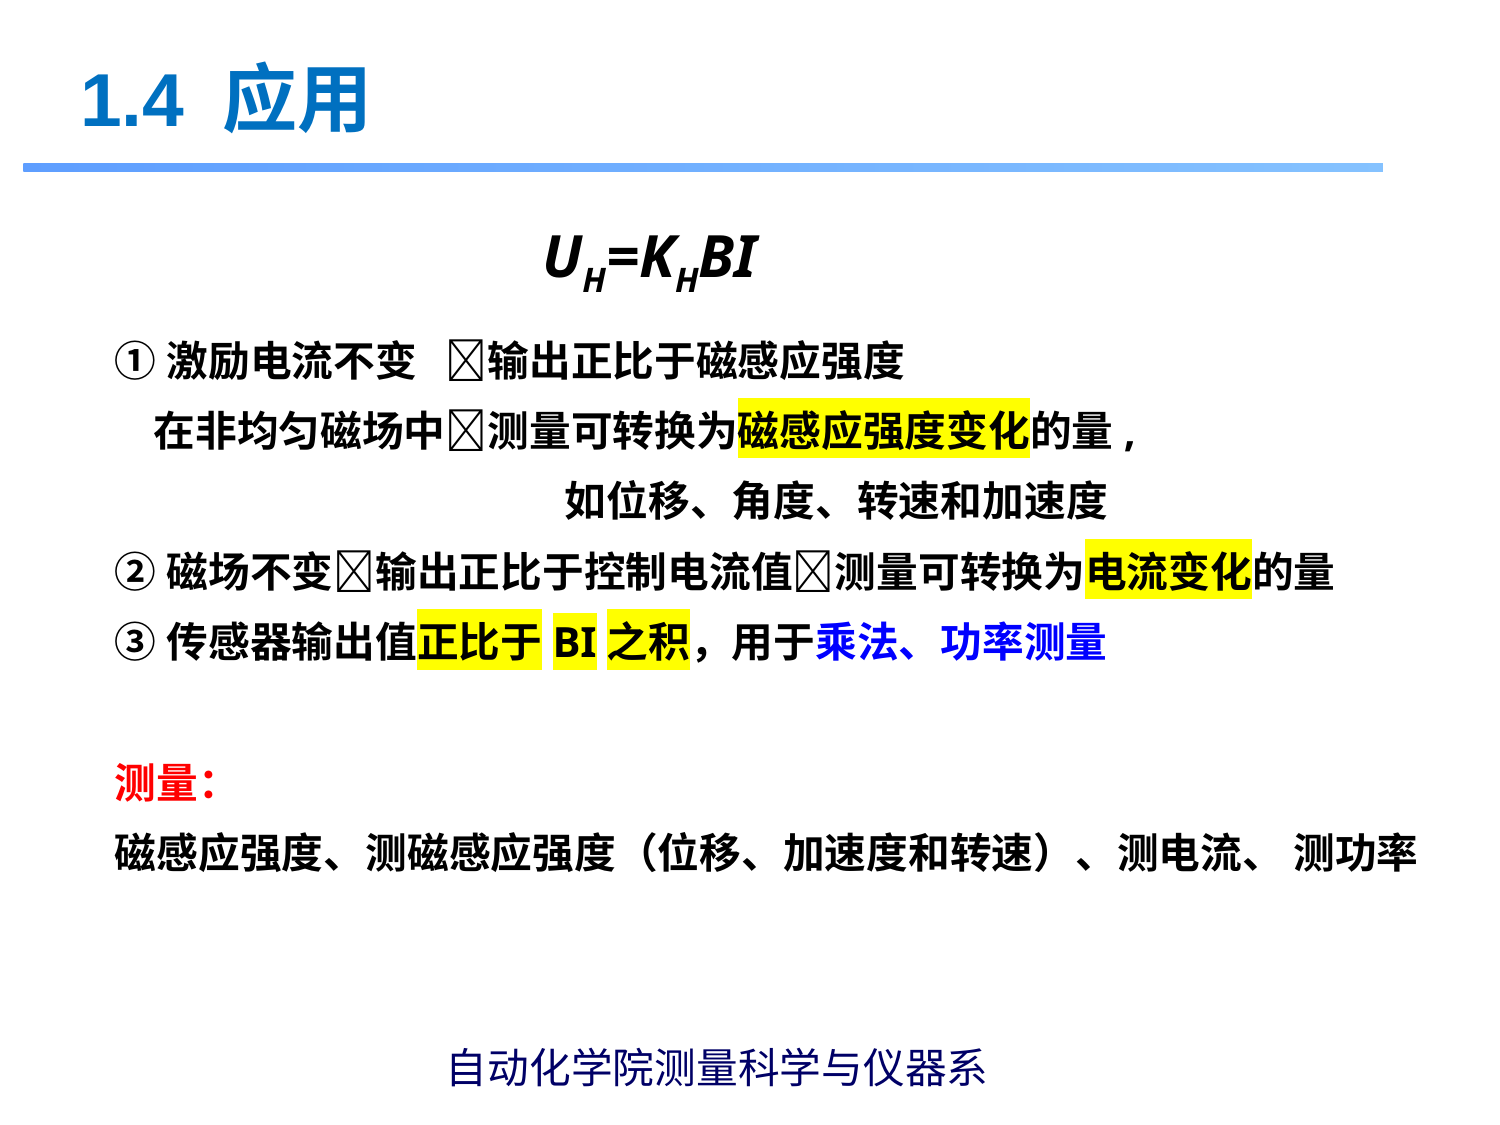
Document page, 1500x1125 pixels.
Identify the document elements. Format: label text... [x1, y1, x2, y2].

text_box 1.4 应用 [64, 18, 1400, 157]
text_box UH=KHBI ①激励电流不变 输出正比于磁感应强度 在非均匀磁场中测量可转换为磁感应强度变化的量, 如位移、角度、转速和加速度 ②磁场不变输出正比于控制电流值测量可转换为电流变化的量 ③传感器输出值正比于BI之积，用于乘法、功率测量 测量： 磁感应强度、测磁感应强度（位移、加速度和转速）、测电流、 测功率 [100, 196, 1471, 885]
